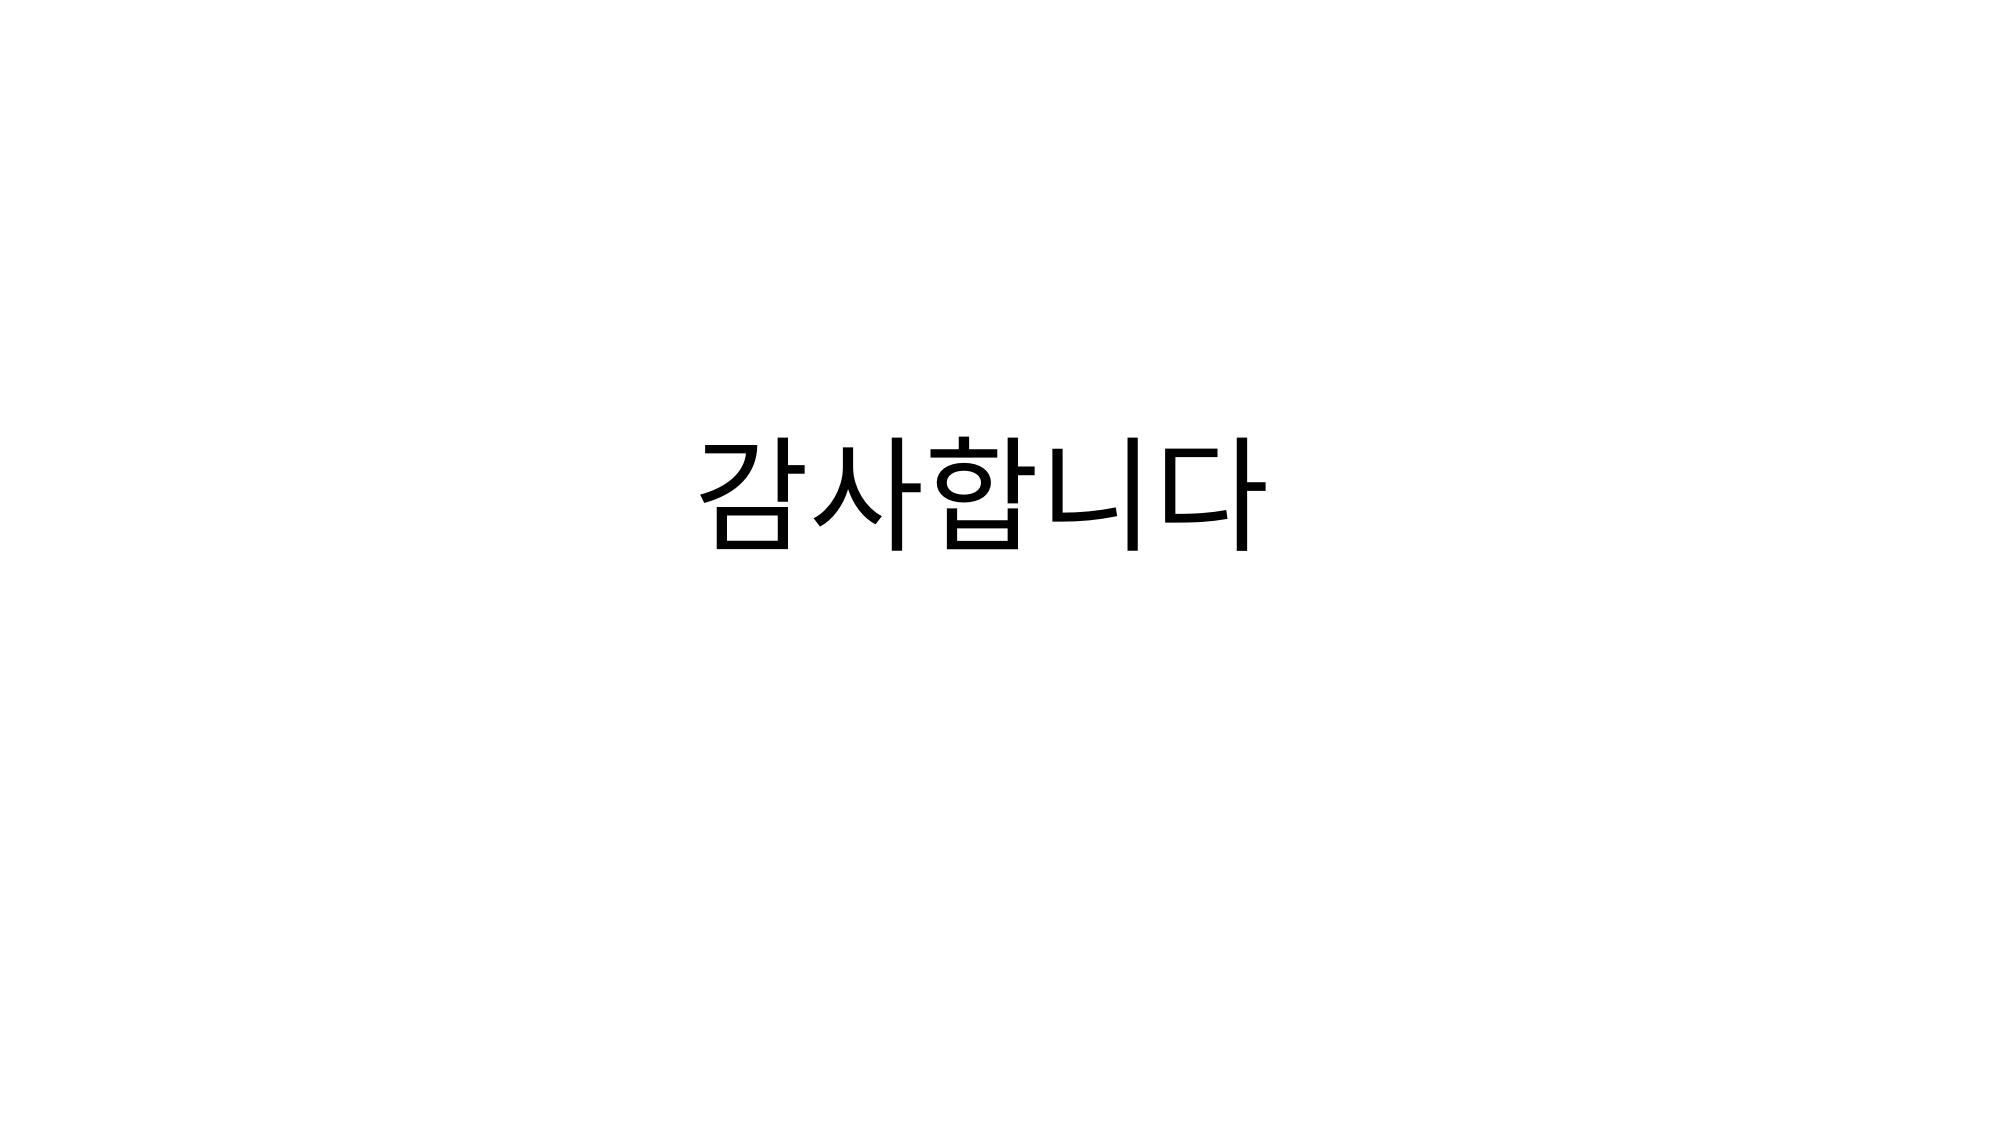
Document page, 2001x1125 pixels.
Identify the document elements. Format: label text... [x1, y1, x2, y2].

text_box 감사합니다 [338, 408, 1626, 574]
